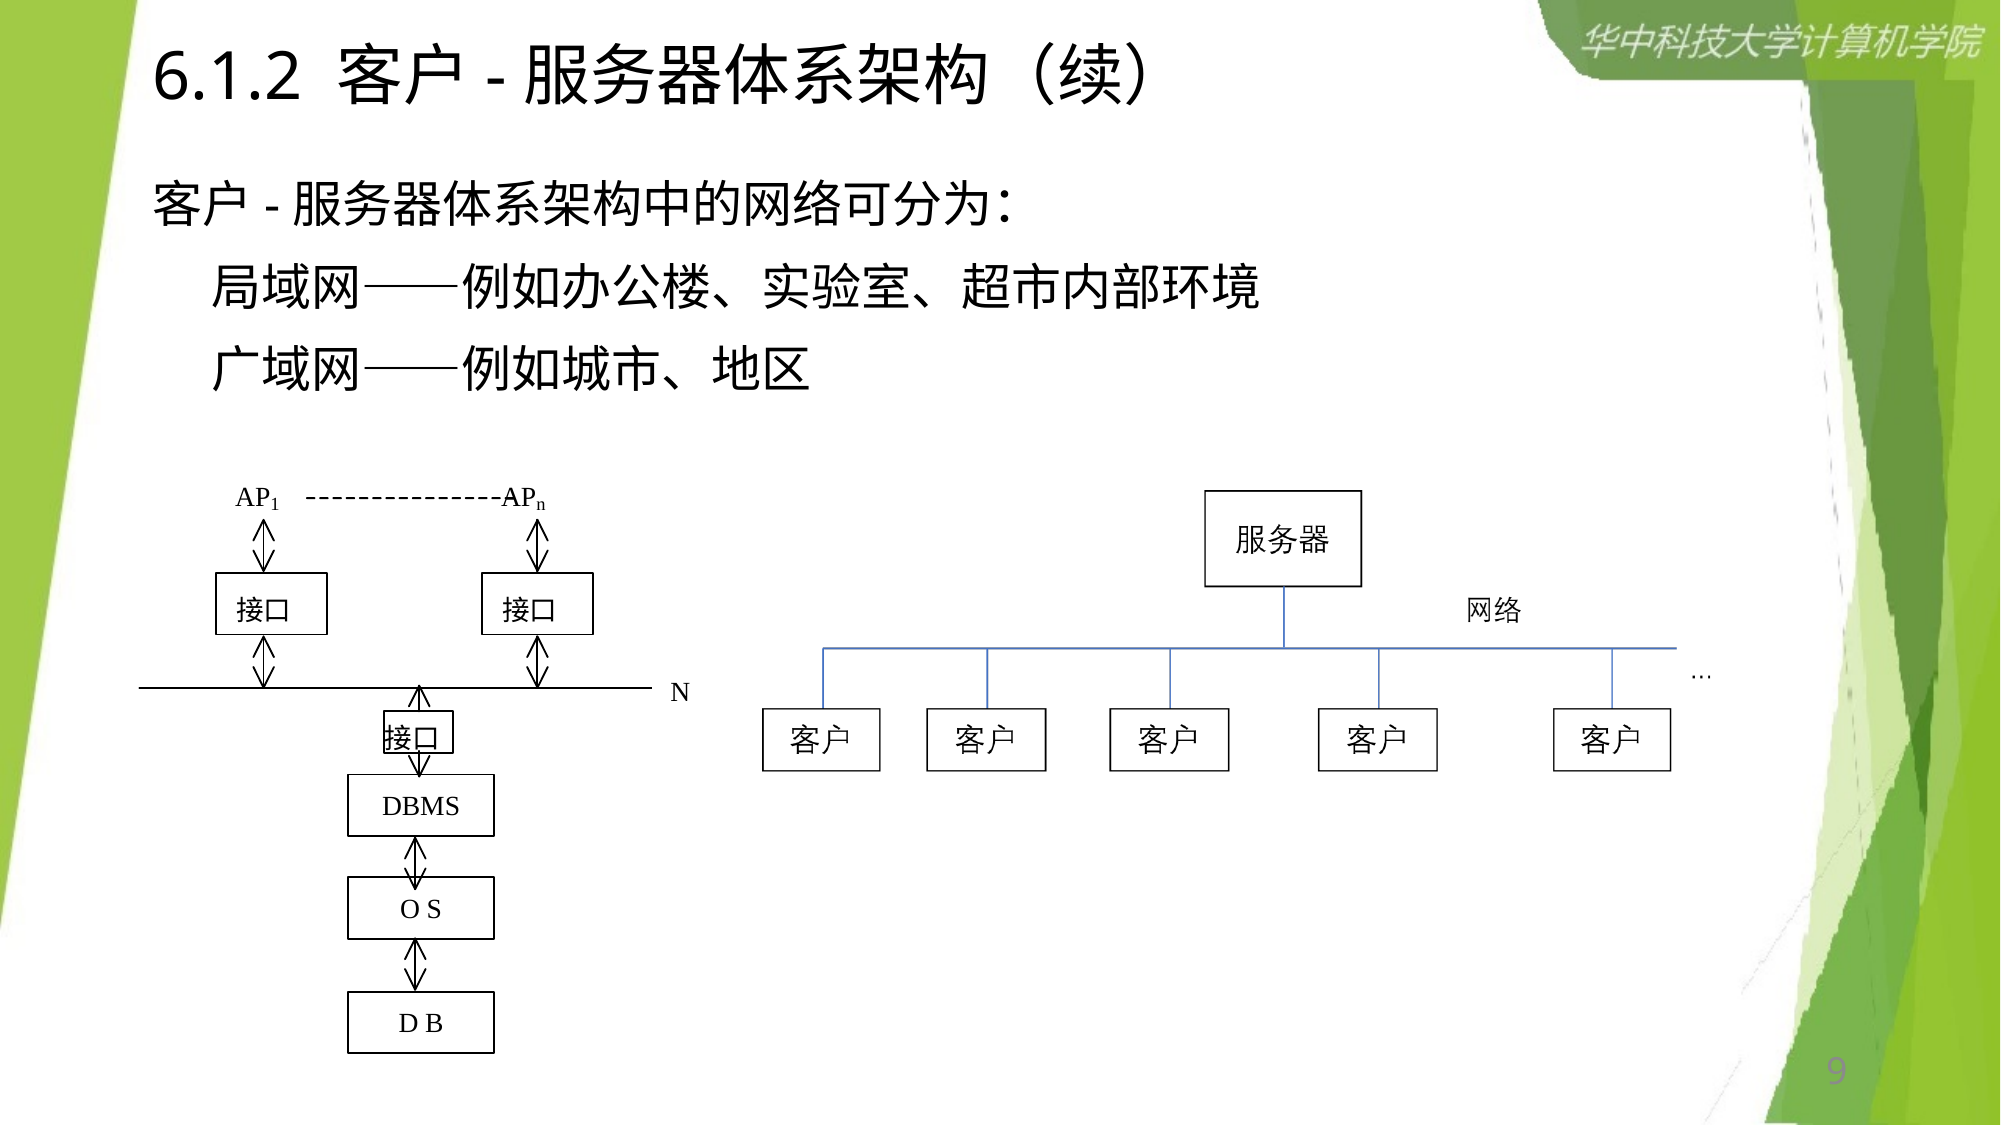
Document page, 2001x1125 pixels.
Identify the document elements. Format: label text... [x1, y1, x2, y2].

picture [0, 0, 2001, 1125]
title 6.1.2 客户-服务器体系架构（续） [137, 2, 1863, 153]
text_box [137, 466, 763, 1055]
list 客户-服务器体系架构中的网络可分为： 局域网——例如办公楼、实验室、超市内部环境 广域网——例如城市、地区 [137, 153, 1863, 467]
slide_number 9 [1412, 1042, 1863, 1103]
